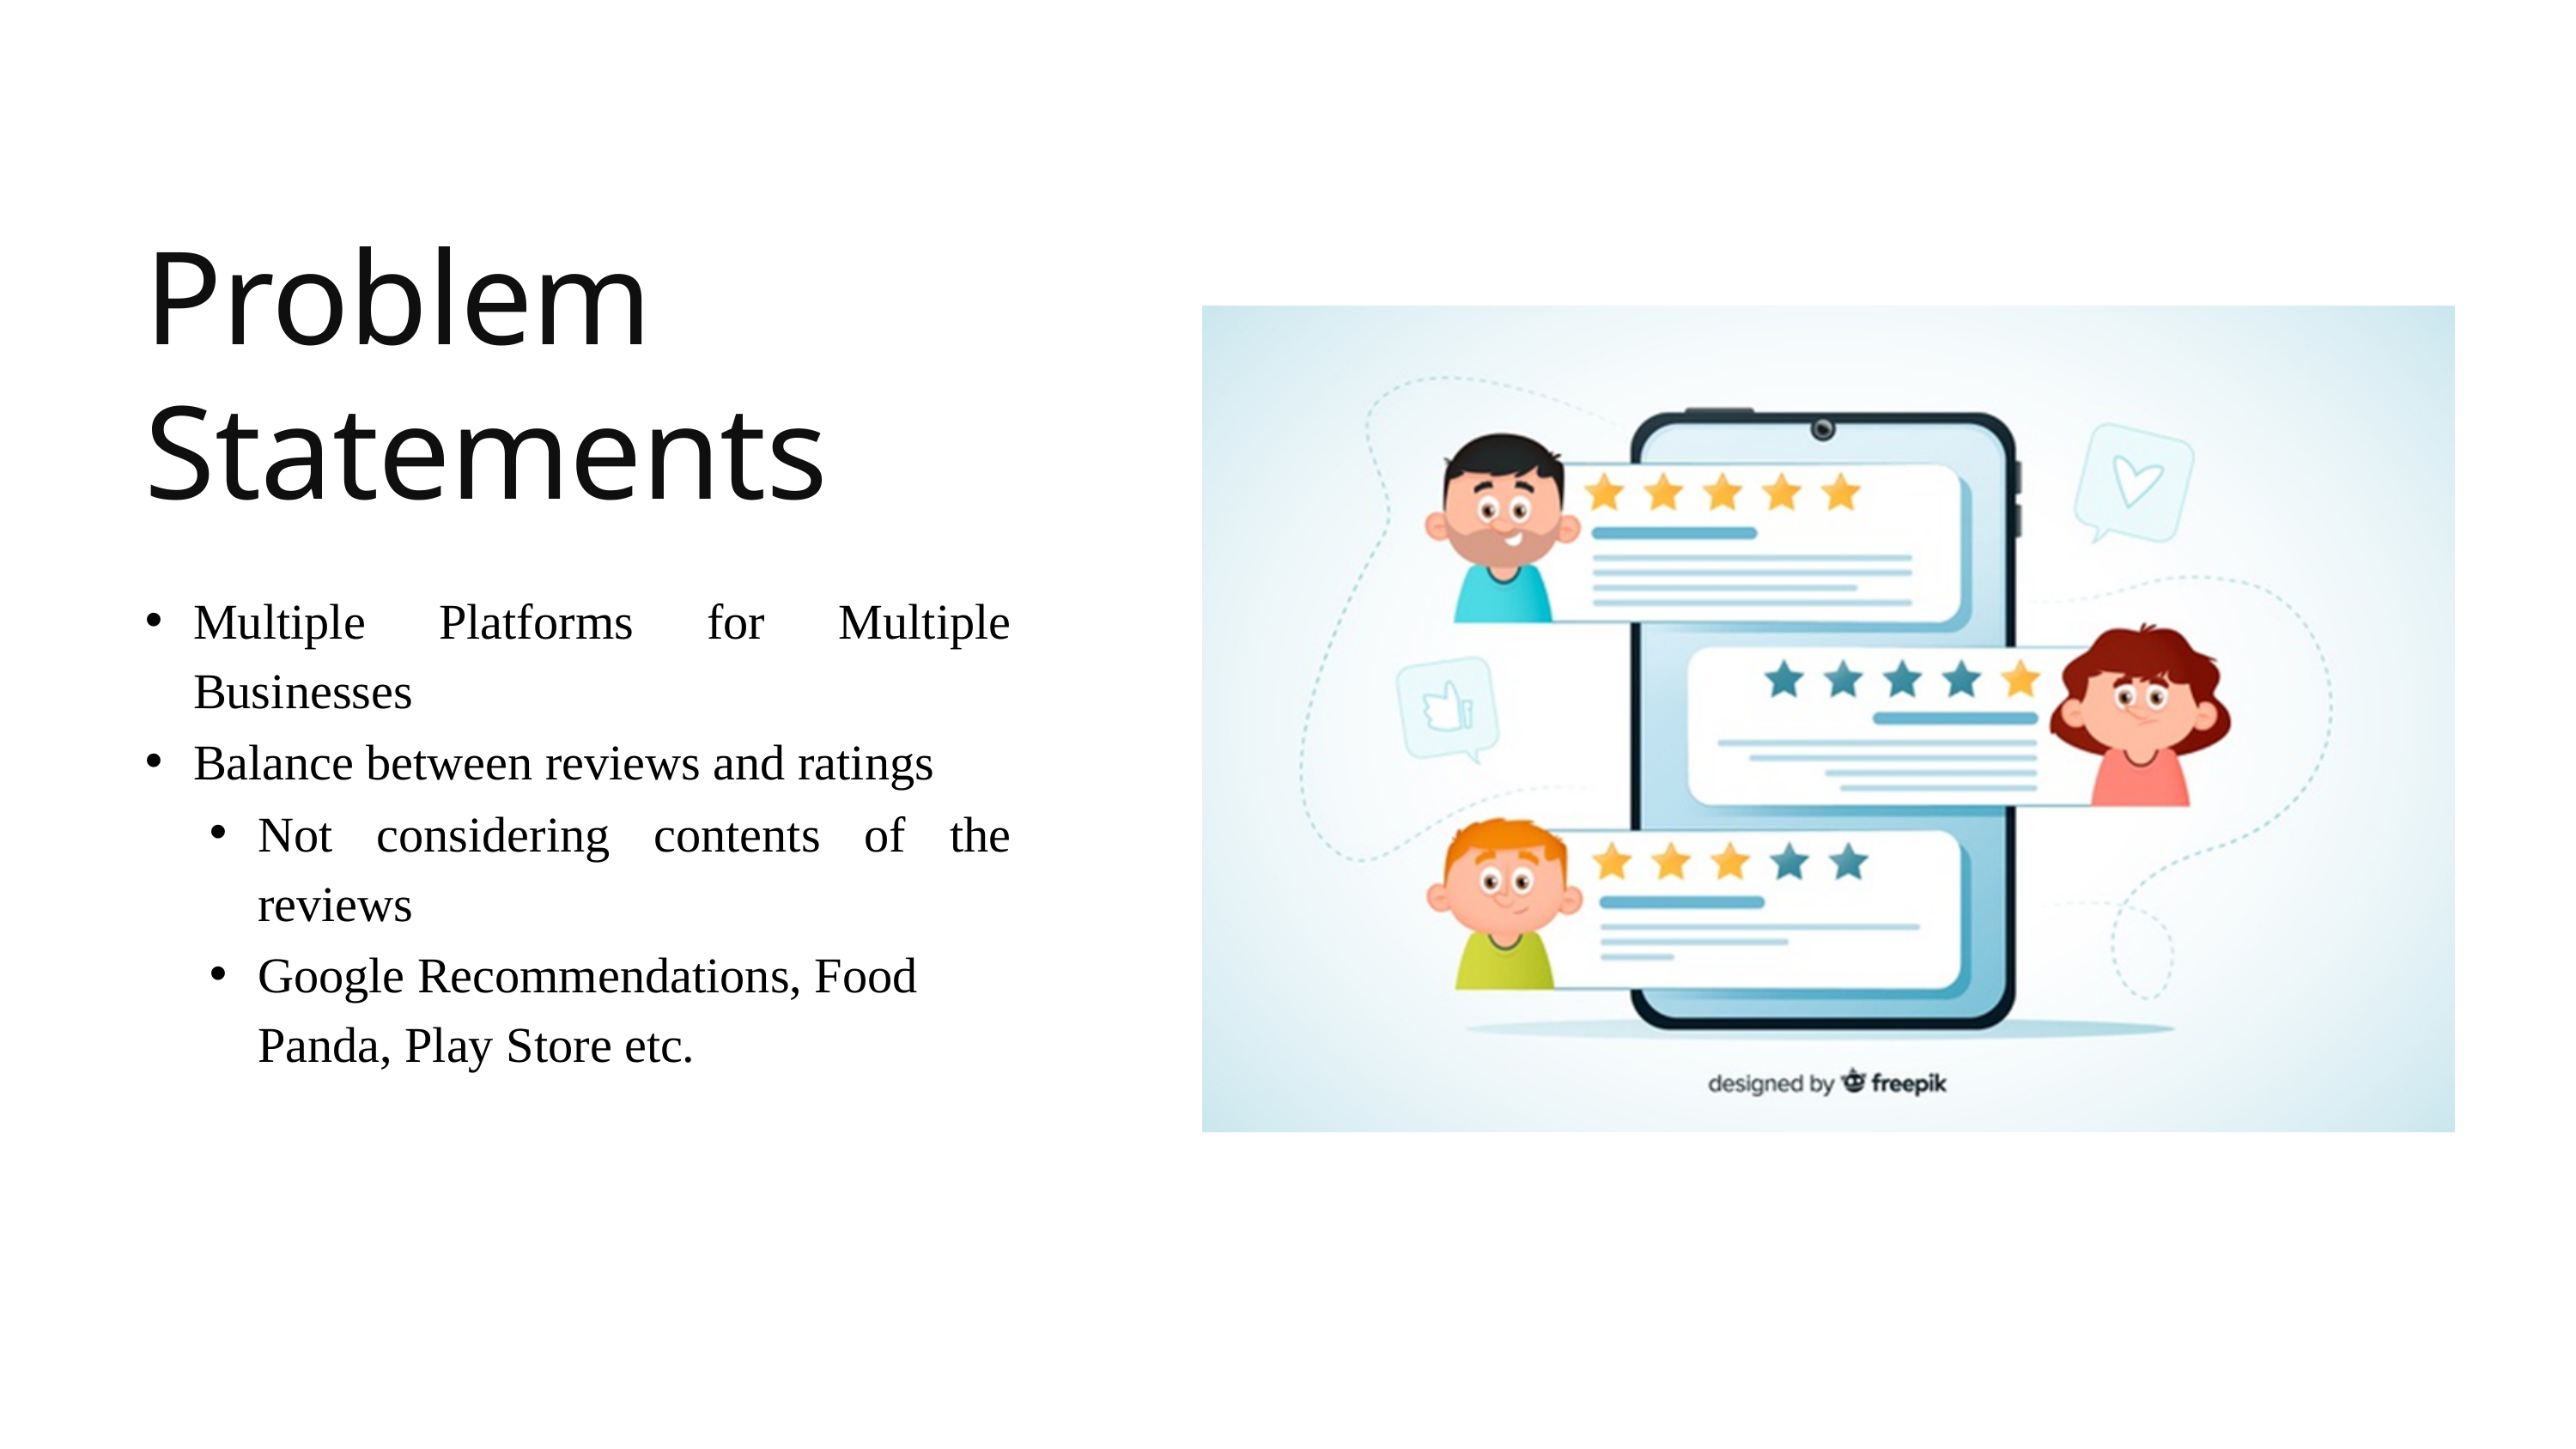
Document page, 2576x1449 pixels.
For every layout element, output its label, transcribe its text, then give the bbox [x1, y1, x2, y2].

picture [1201, 305, 2455, 1132]
text_box Multiple Platforms for Multiple Businesses Balance between reviews and ratings Not considering contents of the reviews Google Recommendations, Food Panda, Play Store etc. [143, 578, 1012, 1449]
title Problem Statements [143, 209, 1157, 525]
